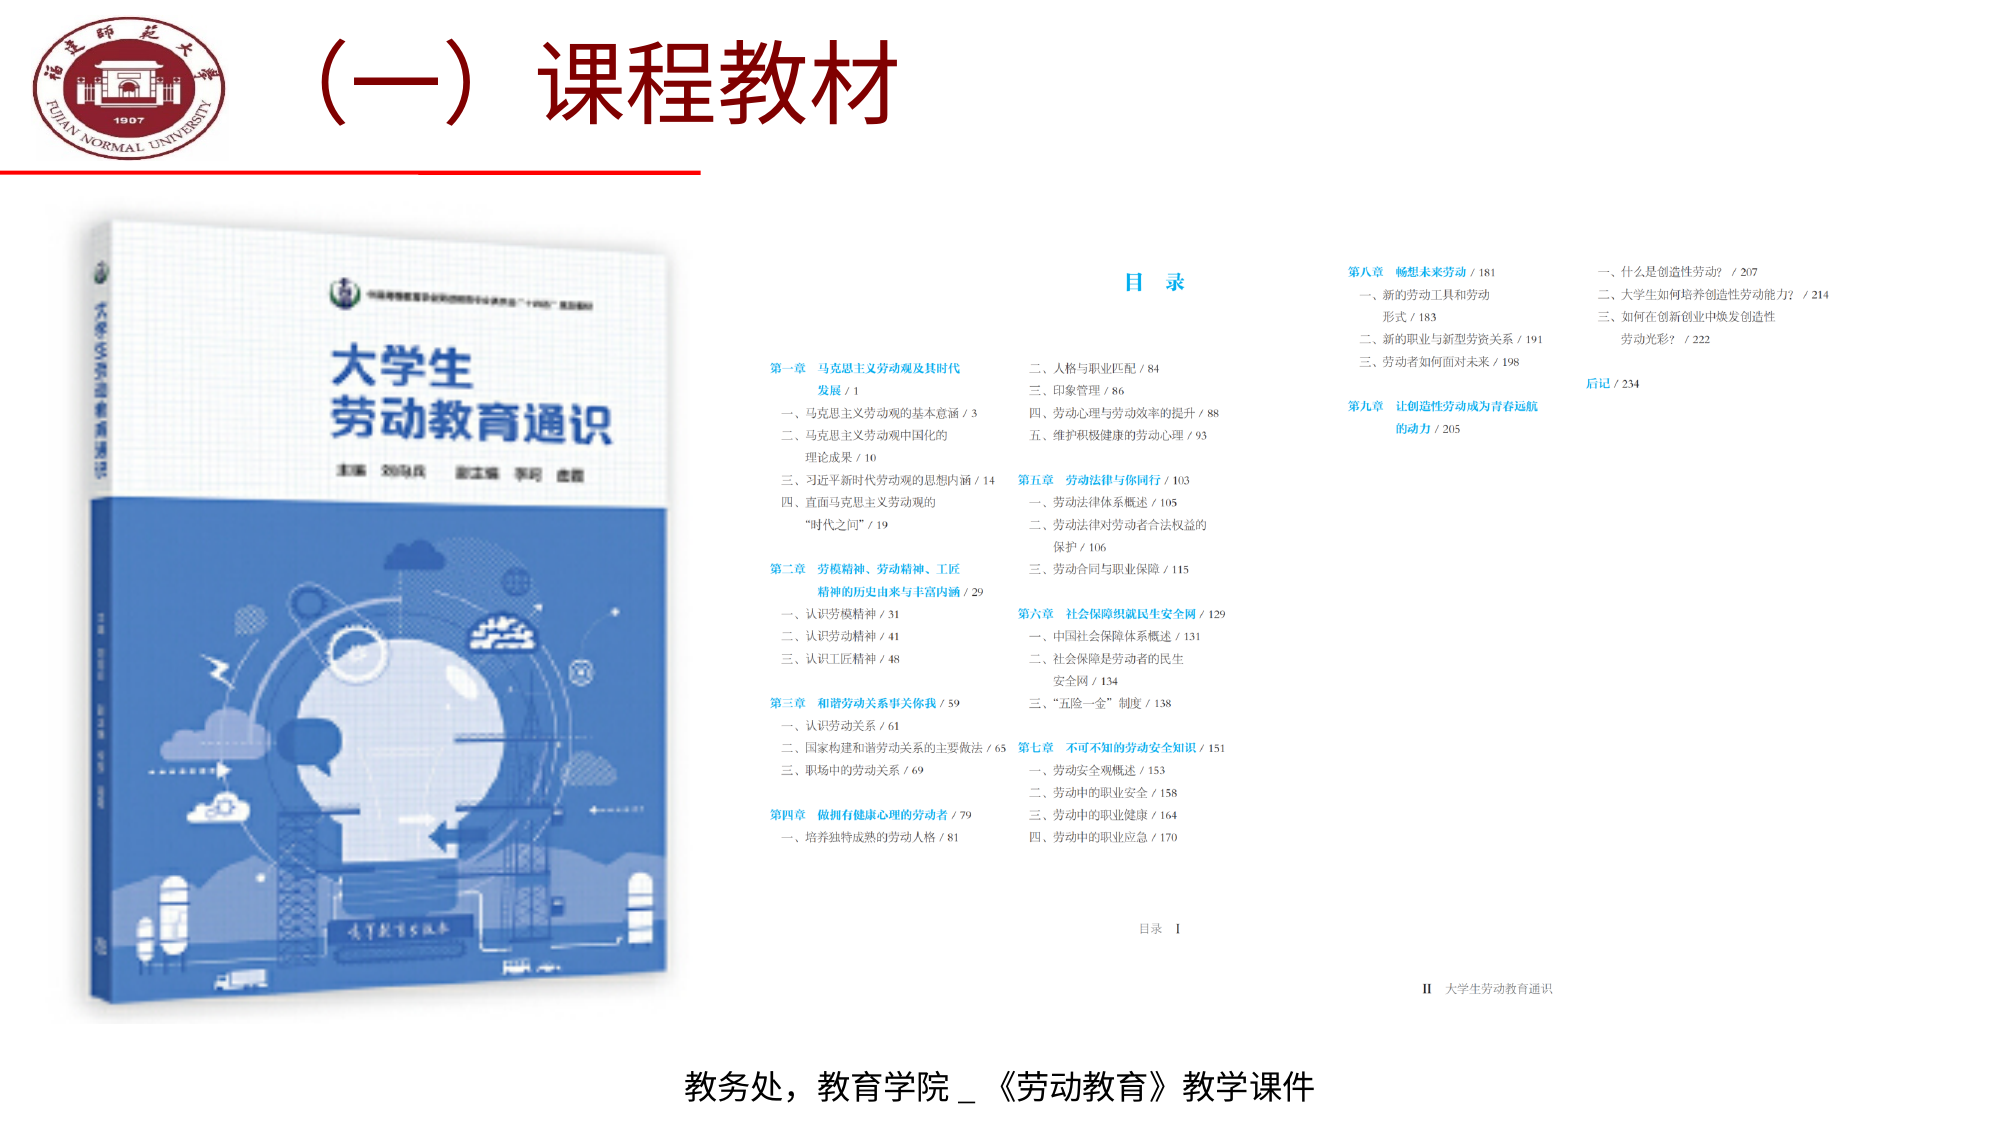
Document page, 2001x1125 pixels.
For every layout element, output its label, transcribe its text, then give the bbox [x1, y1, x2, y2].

picture [36, 142, 1299, 1024]
picture [1308, 202, 1907, 1043]
title （一）课程教材 [244, 15, 1957, 161]
picture [31, 15, 229, 161]
